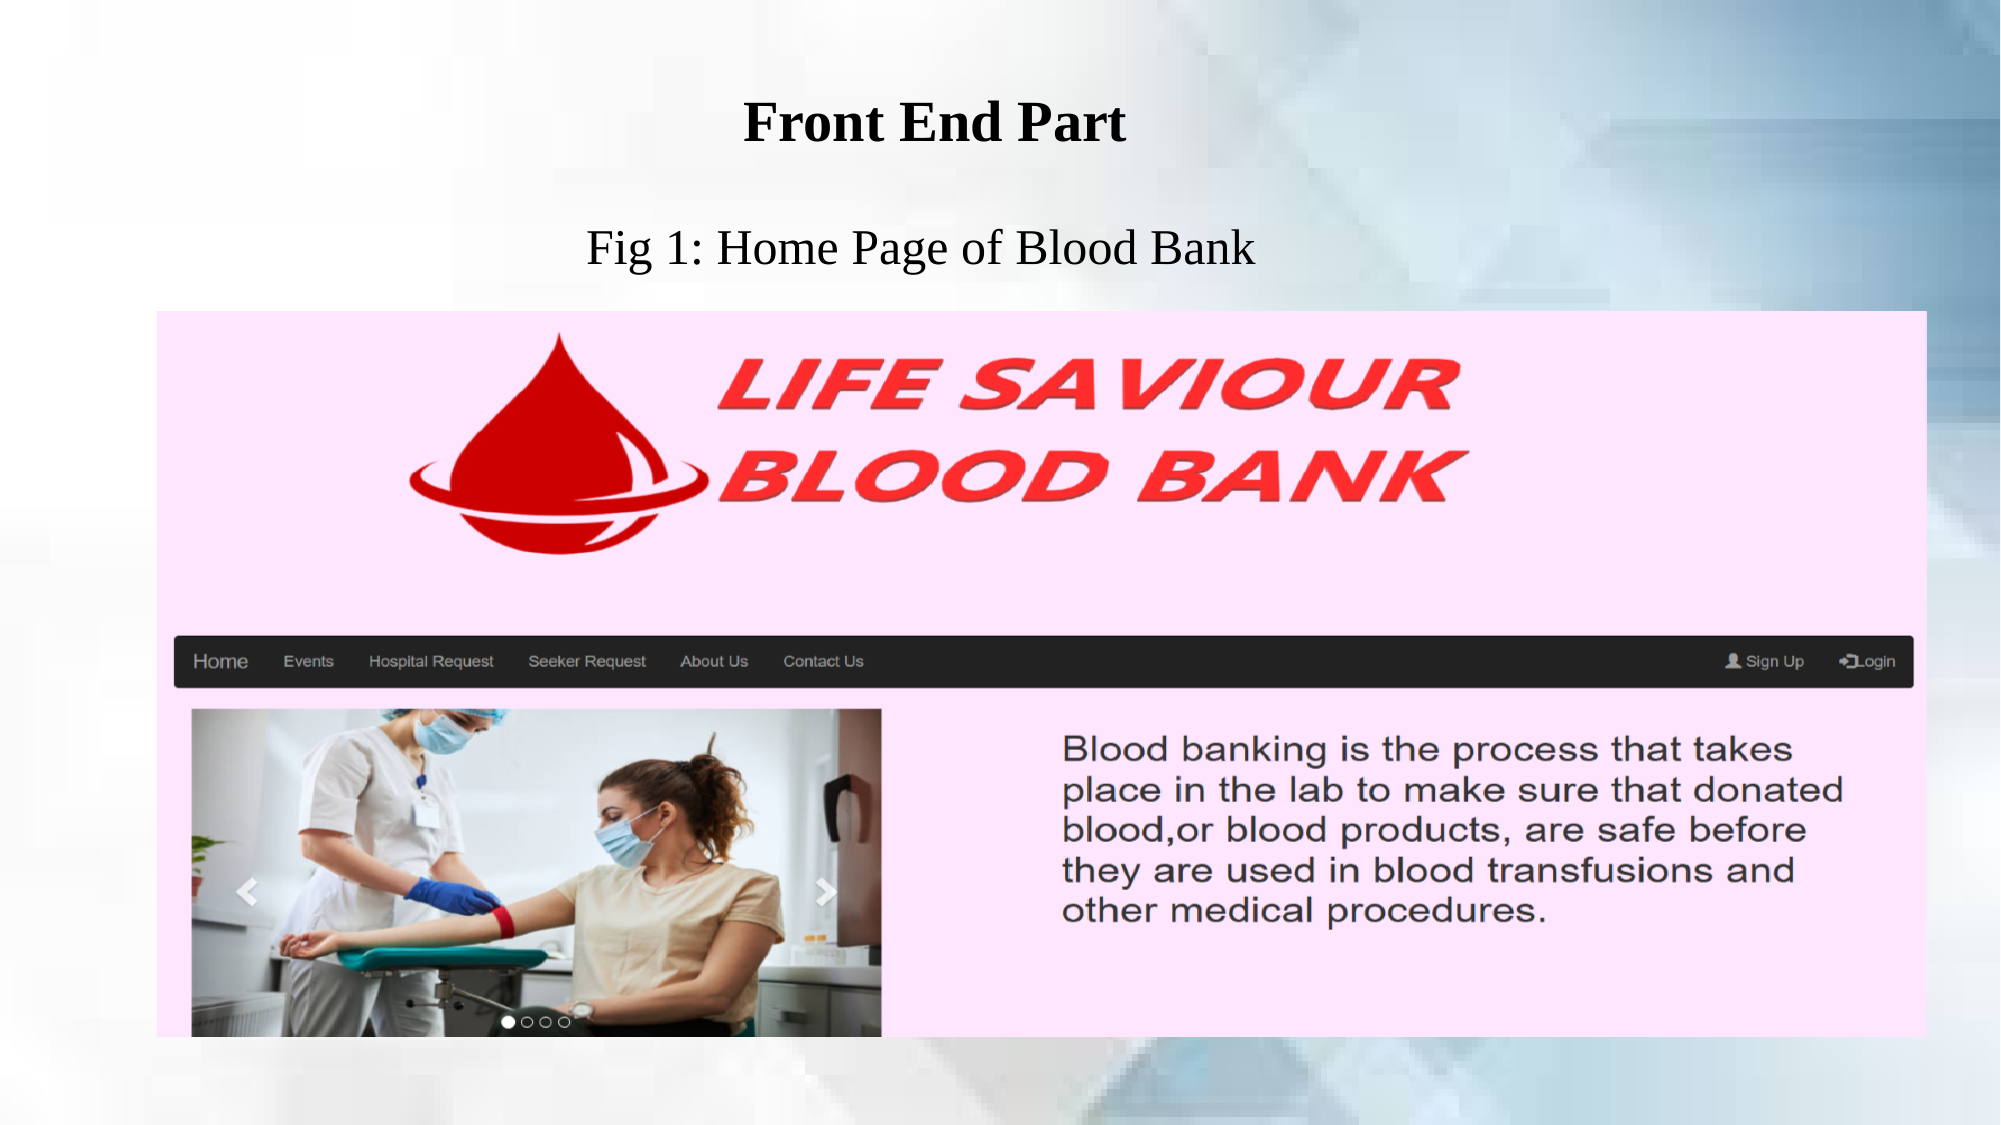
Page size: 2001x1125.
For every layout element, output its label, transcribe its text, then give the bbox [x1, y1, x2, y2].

text_box Fig 1: Home Page of Blood Bank [556, 206, 1299, 282]
text_box Front End Part [500, 75, 1384, 161]
picture [0, 0, 2001, 1125]
